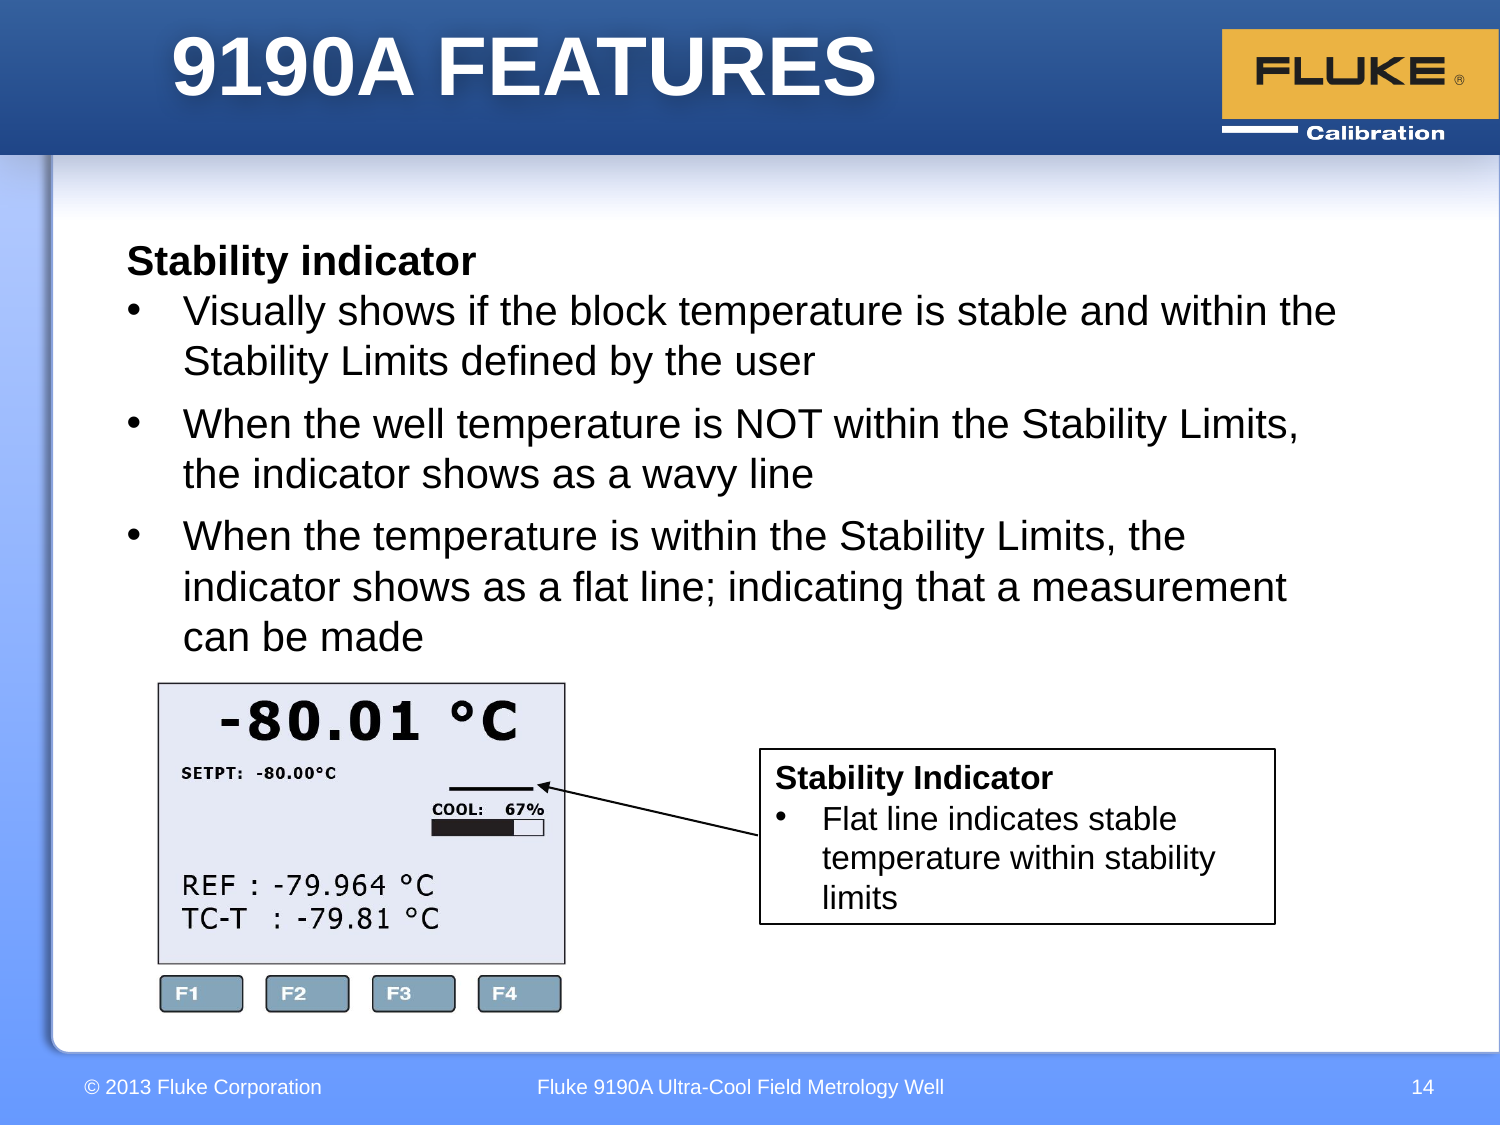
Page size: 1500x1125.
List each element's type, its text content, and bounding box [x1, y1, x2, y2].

title 9190A Features [156, 12, 1217, 121]
picture [1222, 27, 1500, 140]
picture [156, 681, 567, 1015]
text_box Stability indicator Visually shows if the block temperature is stable and within the Stability Limits defined by the user When the well temperature is NOT within the Stability Limits, the indicator shows as a wavy line When the temperature is within the Stability Limits, the indicator shows as a flat line; indicating that a measurement can be made [111, 226, 1357, 667]
text_box Stability Indicator Flat line indicates stable temperature within stability limits [760, 749, 1276, 924]
